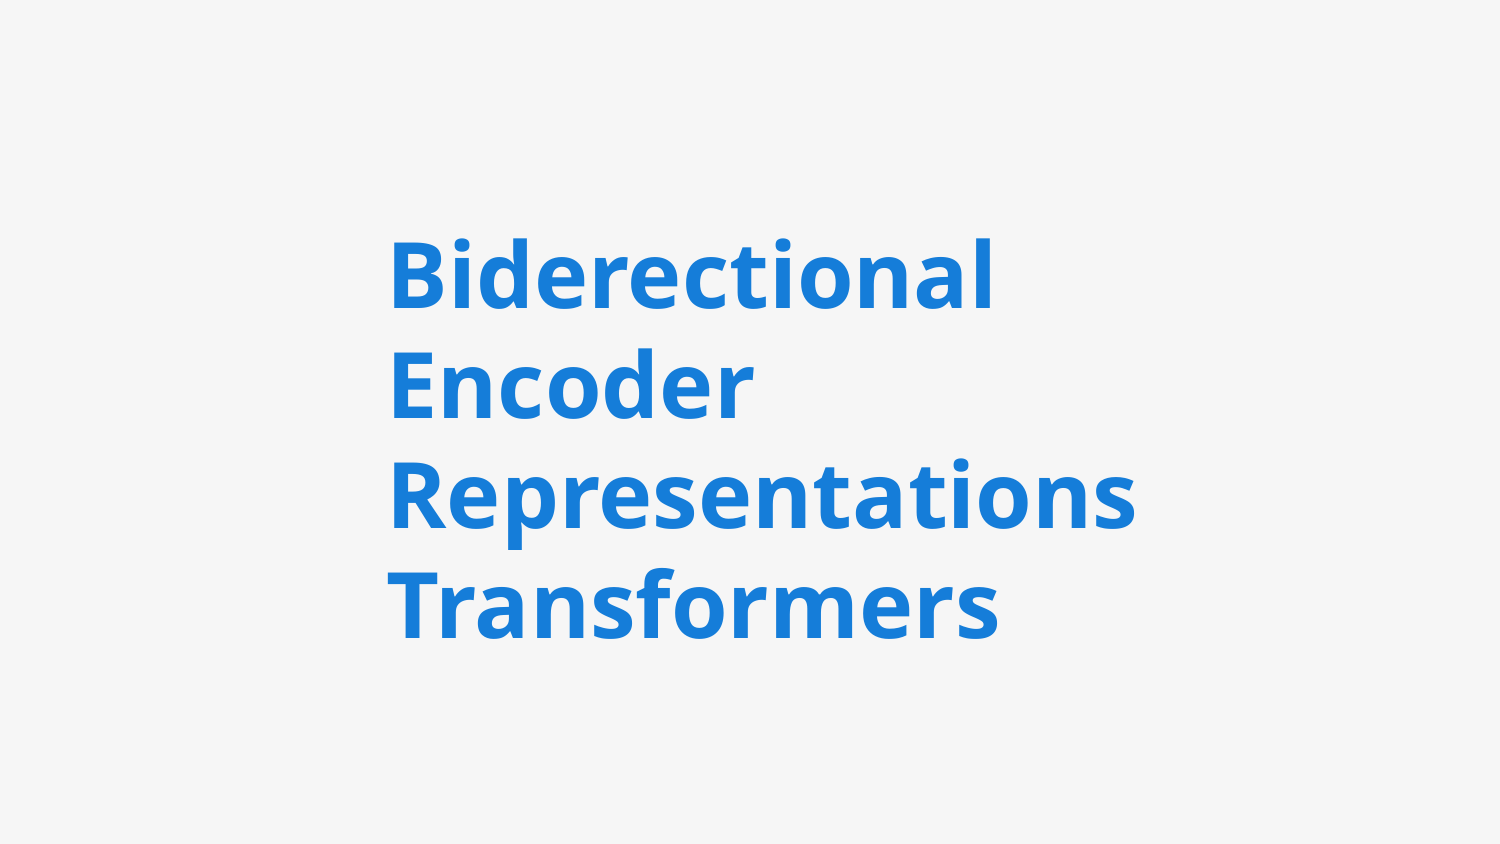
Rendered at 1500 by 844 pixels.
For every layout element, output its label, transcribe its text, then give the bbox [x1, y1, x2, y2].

text_box Biderectional Encoder Representations Transformers [371, 209, 1333, 665]
